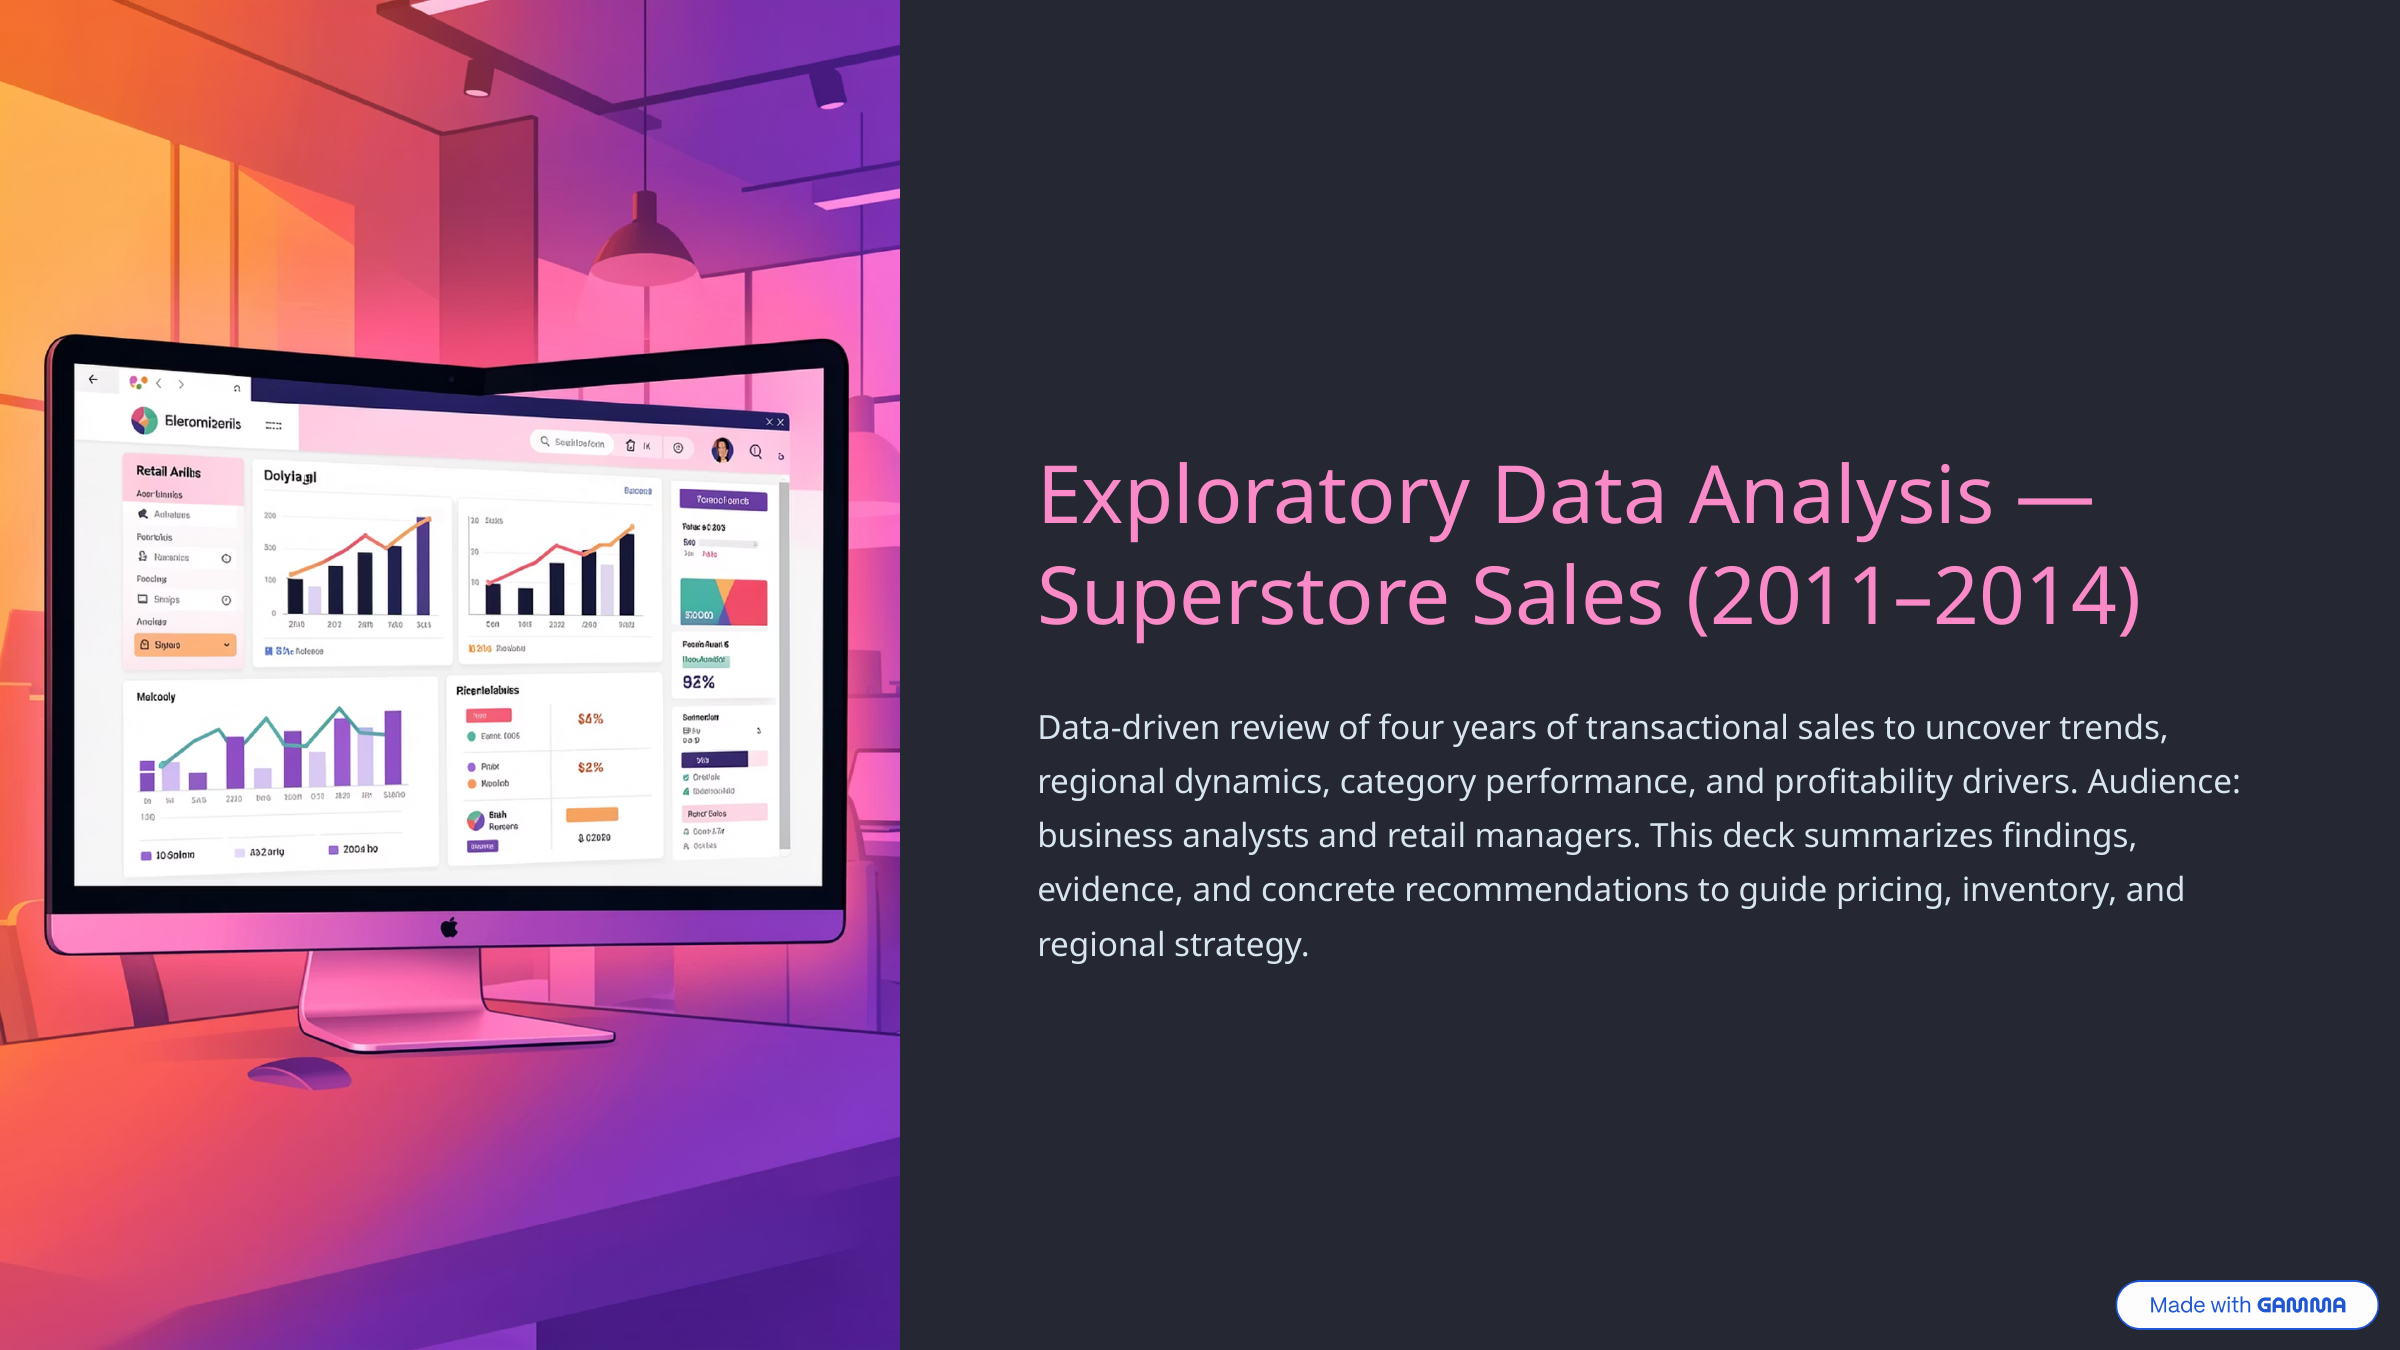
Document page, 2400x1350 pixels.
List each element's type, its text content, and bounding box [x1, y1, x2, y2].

picture [2106, 1271, 2389, 1339]
text_box Data-driven review of four years of transactional sales to uncover trends, regional dynamics, category performance, and profitability drivers. Audience: business analysts and retail managers. This deck summarizes findings, evidence, and concrete recommendations to guide pricing, inventory, and regional strategy. [1037, 691, 2263, 912]
picture [0, 0, 900, 1350]
text_box Exploratory Data Analysis — Superstore Sales (2011–2014) [1037, 438, 2263, 641]
